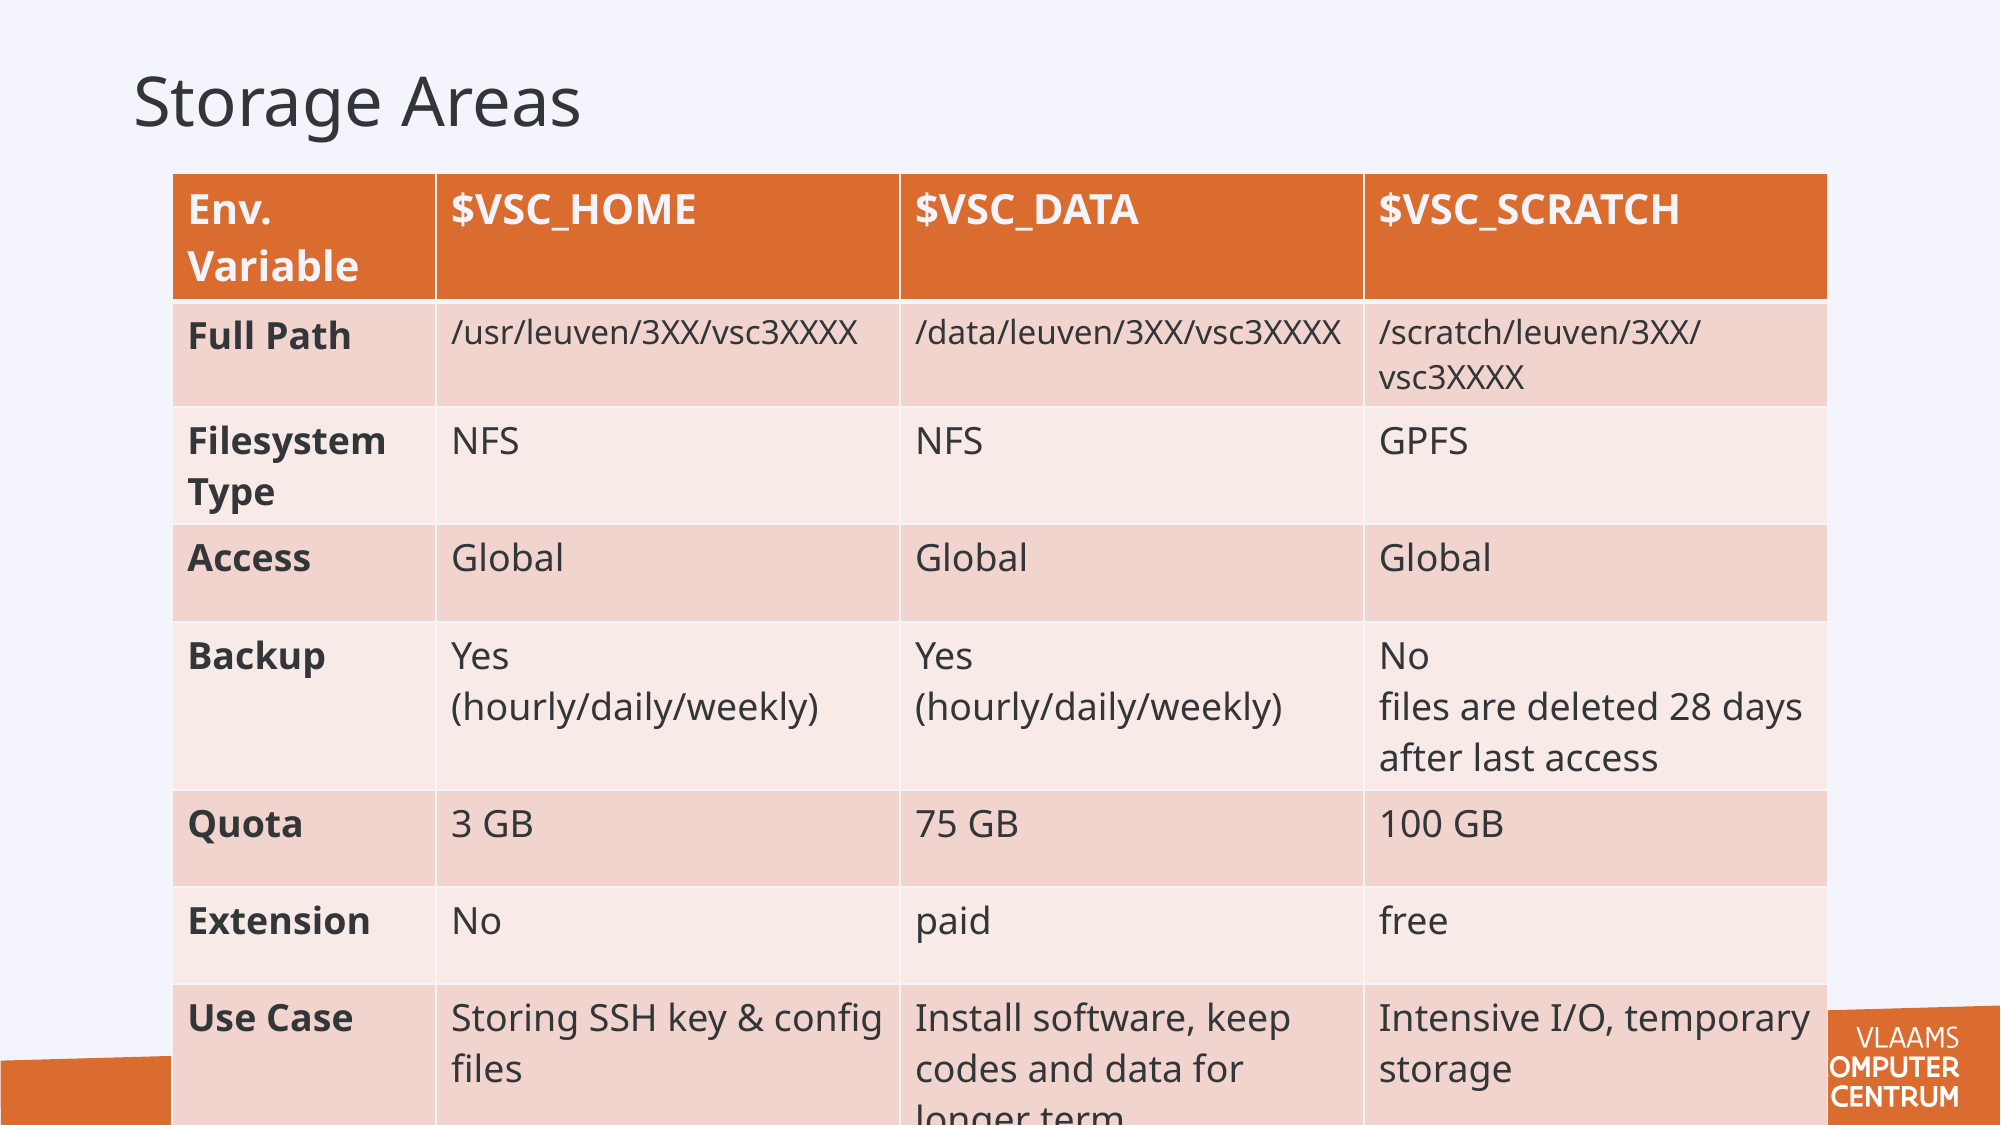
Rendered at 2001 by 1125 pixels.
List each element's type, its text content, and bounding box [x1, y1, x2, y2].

table_cell 75 GB [901, 791, 1363, 886]
table_cell Yes (hourly/daily/weekly) [901, 623, 1363, 789]
table_cell /usr/leuven/3XX/vsc3XXXX [437, 304, 899, 406]
table_cell /data/leuven/3XX/vsc3XXXX [901, 304, 1363, 406]
table_header $VSC_DATA [901, 174, 1363, 299]
table_header $VSC_HOME [437, 174, 899, 299]
table_cell Use Case [173, 985, 435, 1125]
table_cell Full Path [173, 304, 435, 406]
table_cell Quota [173, 791, 435, 886]
table_cell Extension [173, 888, 435, 983]
table_cell Intensive I/O, temporary storage [1365, 985, 1827, 1125]
table_cell Global [901, 525, 1363, 621]
table_cell Global [1365, 525, 1827, 621]
table_cell Filesystem Type [173, 408, 435, 523]
table_cell Global [437, 525, 899, 621]
table_cell No [437, 888, 899, 983]
title Storage Areas [118, 0, 1941, 213]
table_cell free [1365, 888, 1827, 983]
table_cell NFS [437, 408, 899, 523]
table_cell 3 GB [437, 791, 899, 886]
table_cell Access [173, 525, 435, 621]
table_cell Install software, keep codes and data for longer term [901, 985, 1363, 1125]
table_cell No files are deleted 28 days after last access [1365, 623, 1827, 789]
table_header $VSC_SCRATCH [1365, 174, 1827, 299]
table_cell 100 GB [1365, 791, 1827, 886]
table_cell Storing SSH key & config files [437, 985, 899, 1125]
picture [1828, 1021, 1960, 1117]
table_cell Yes (hourly/daily/weekly) [437, 623, 899, 789]
table_cell NFS [901, 408, 1363, 523]
table_header Env. Variable [173, 174, 435, 299]
table_cell Backup [173, 623, 435, 789]
table_cell /scratch/leuven/3XX/vsc3XXXX [1365, 304, 1827, 406]
table_cell paid [901, 888, 1363, 983]
table_cell GPFS [1365, 408, 1827, 523]
